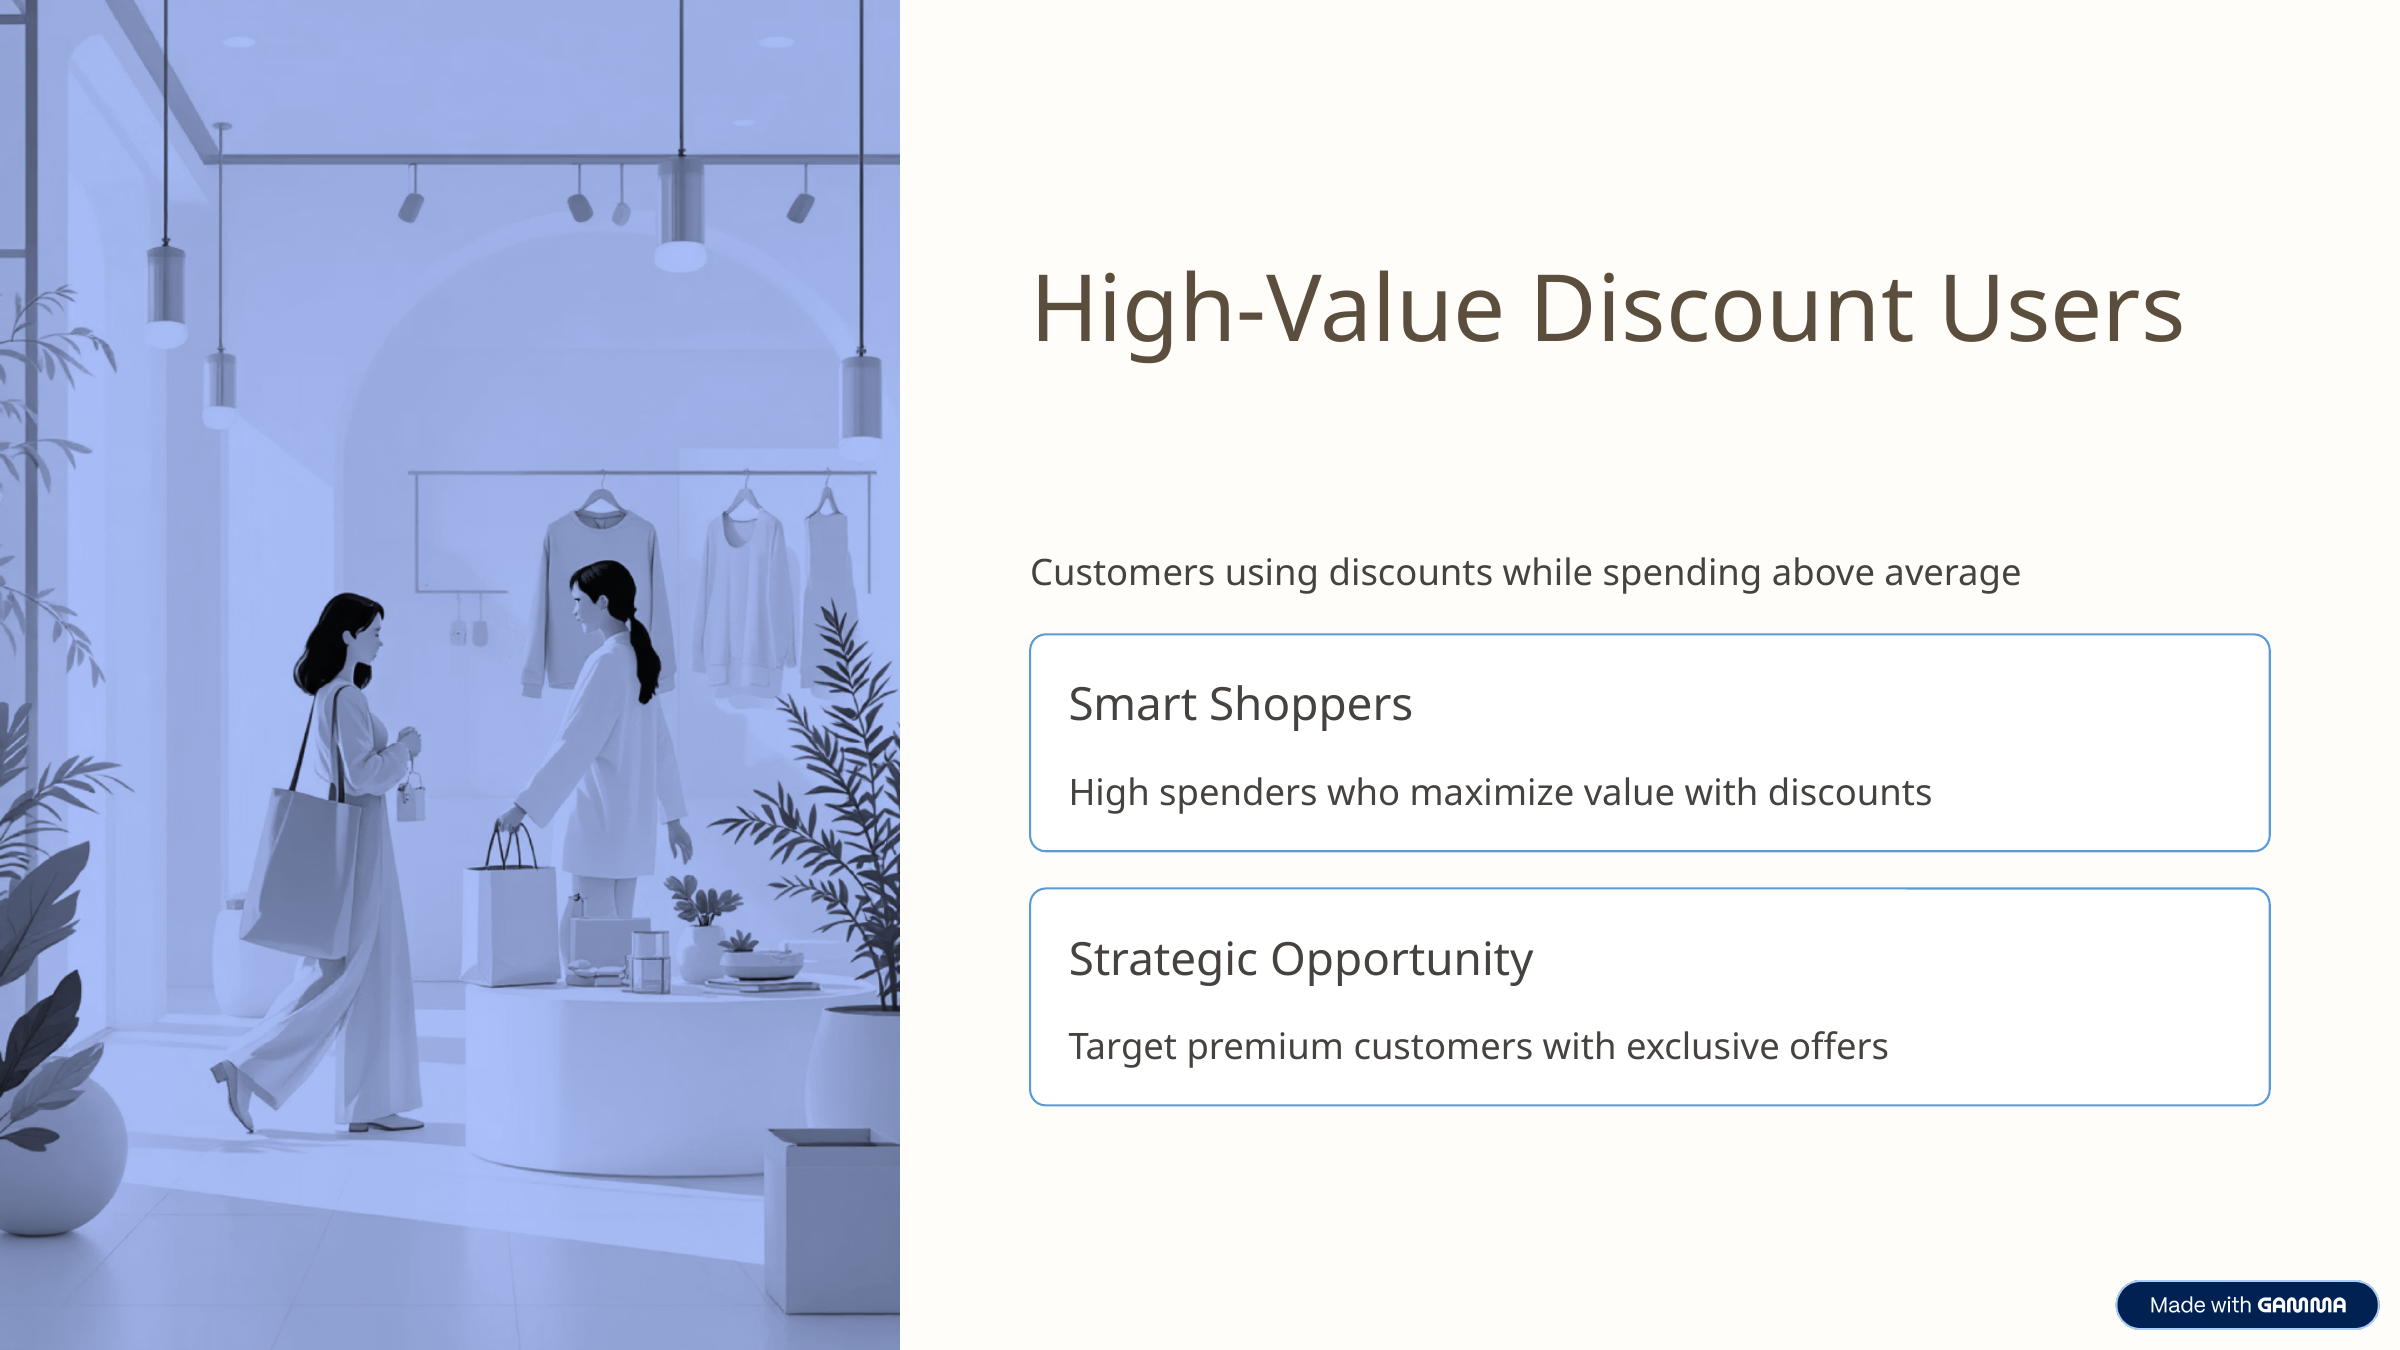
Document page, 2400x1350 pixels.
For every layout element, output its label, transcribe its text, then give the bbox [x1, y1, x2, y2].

text_box Customers using discounts while spending above average [1030, 532, 2270, 593]
picture [0, 0, 900, 1350]
text_box High spenders who maximize value with discounts [1068, 753, 2232, 813]
text_box Target premium customers with exclusive offers [1068, 1007, 2232, 1067]
picture [2106, 1271, 2389, 1339]
text_box [1029, 887, 2271, 1107]
text_box [1029, 633, 2271, 853]
text_box Smart Shoppers [1068, 672, 1534, 731]
text_box Strategic Opportunity [1068, 926, 1594, 985]
text_box High-Value Discount Users [1030, 244, 2270, 478]
